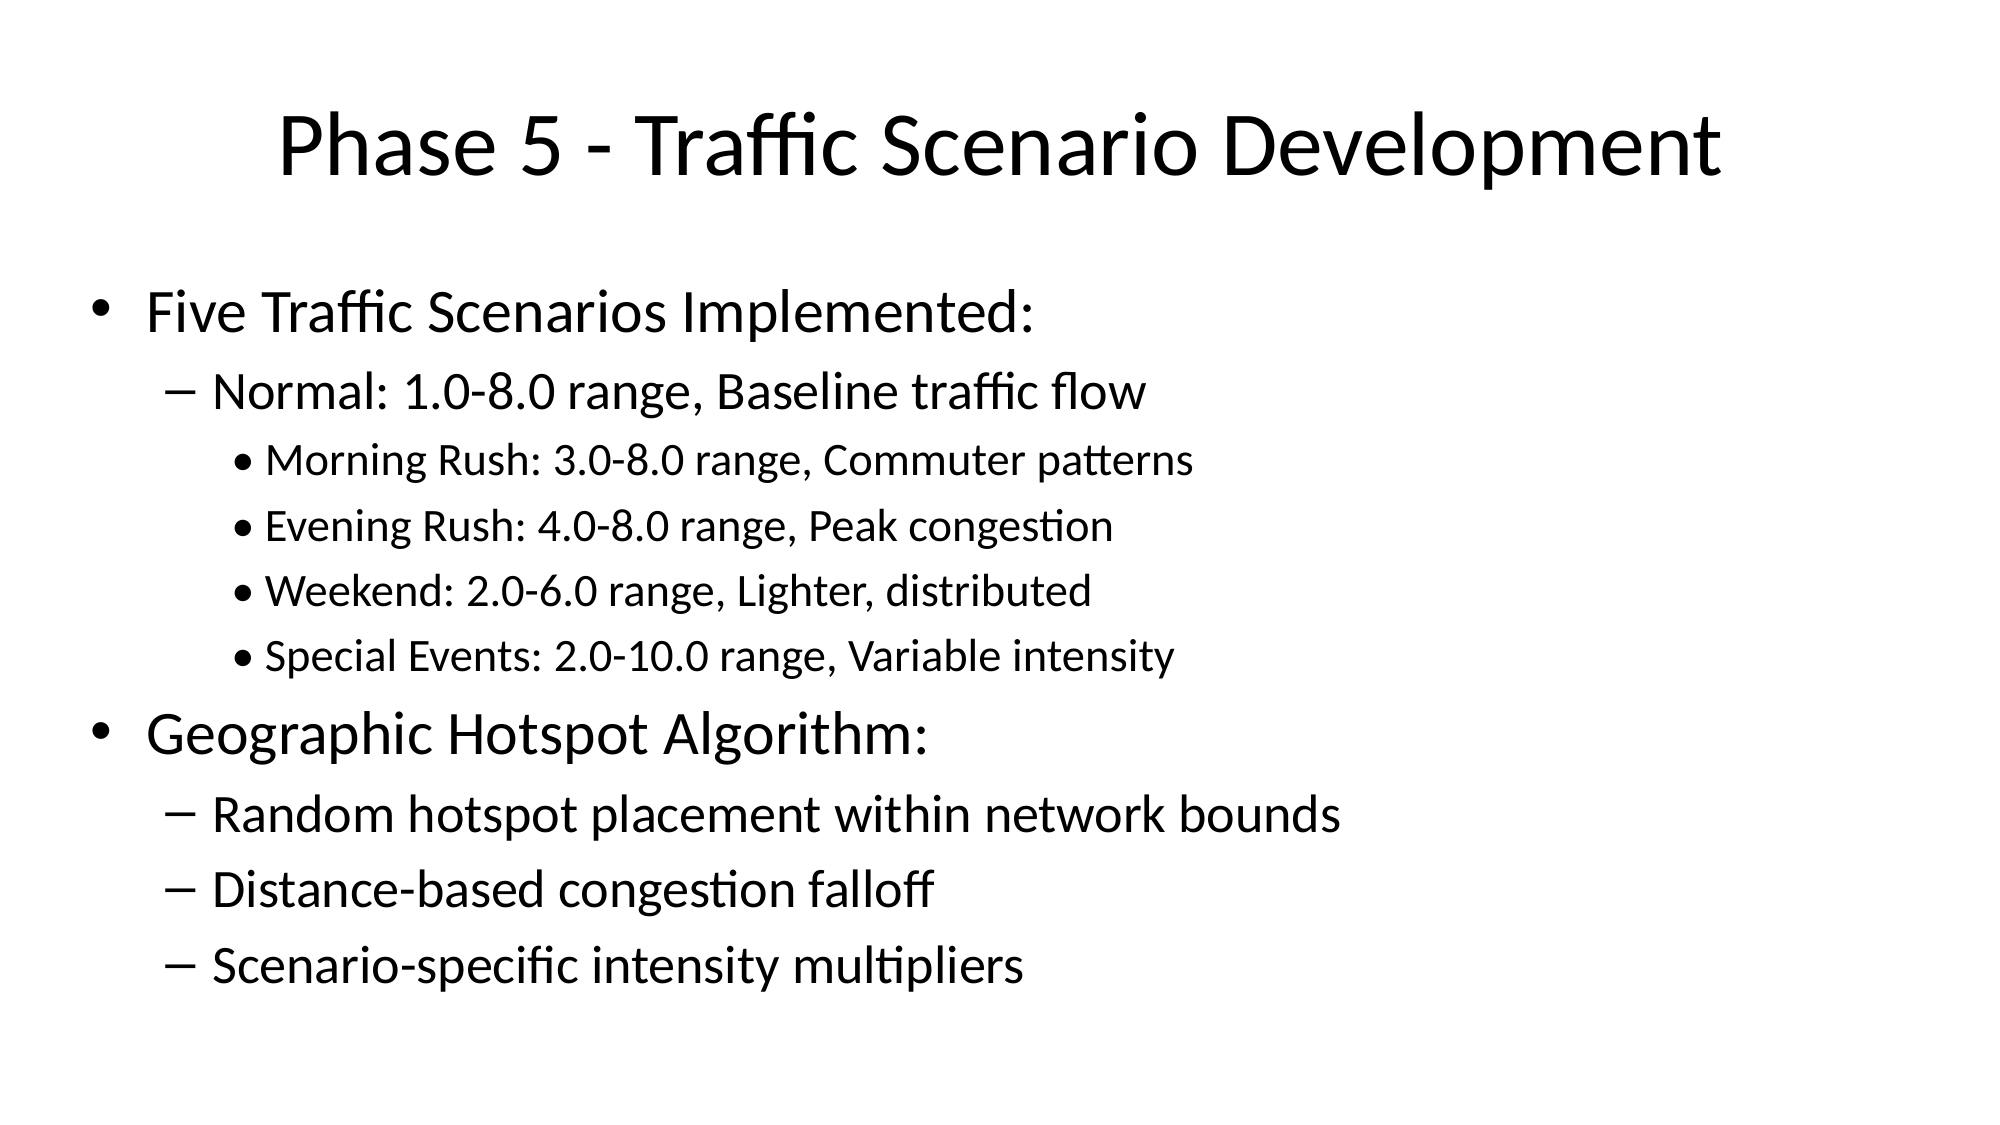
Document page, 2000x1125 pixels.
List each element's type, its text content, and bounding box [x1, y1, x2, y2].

title Phase 5 - Traffic Scenario Development [75, 45, 1928, 233]
list Five Traffic Scenarios Implemented: Normal: 1.0-8.0 range, Baseline traffic flow • Morning Rush: 3.0-8.0 range, Commuter patterns • Evening Rush: 4.0-8.0 range, Peak congestion • Weekend: 2.0-6.0 range, Lighter, distributed • Special Events: 2.0-10.0 range, Variable intensity Geographic Hotspot Algorithm: Random hotspot placement within network bounds Distance-based congestion falloff Scenario-specific intensity multipliers [75, 262, 1928, 1005]
